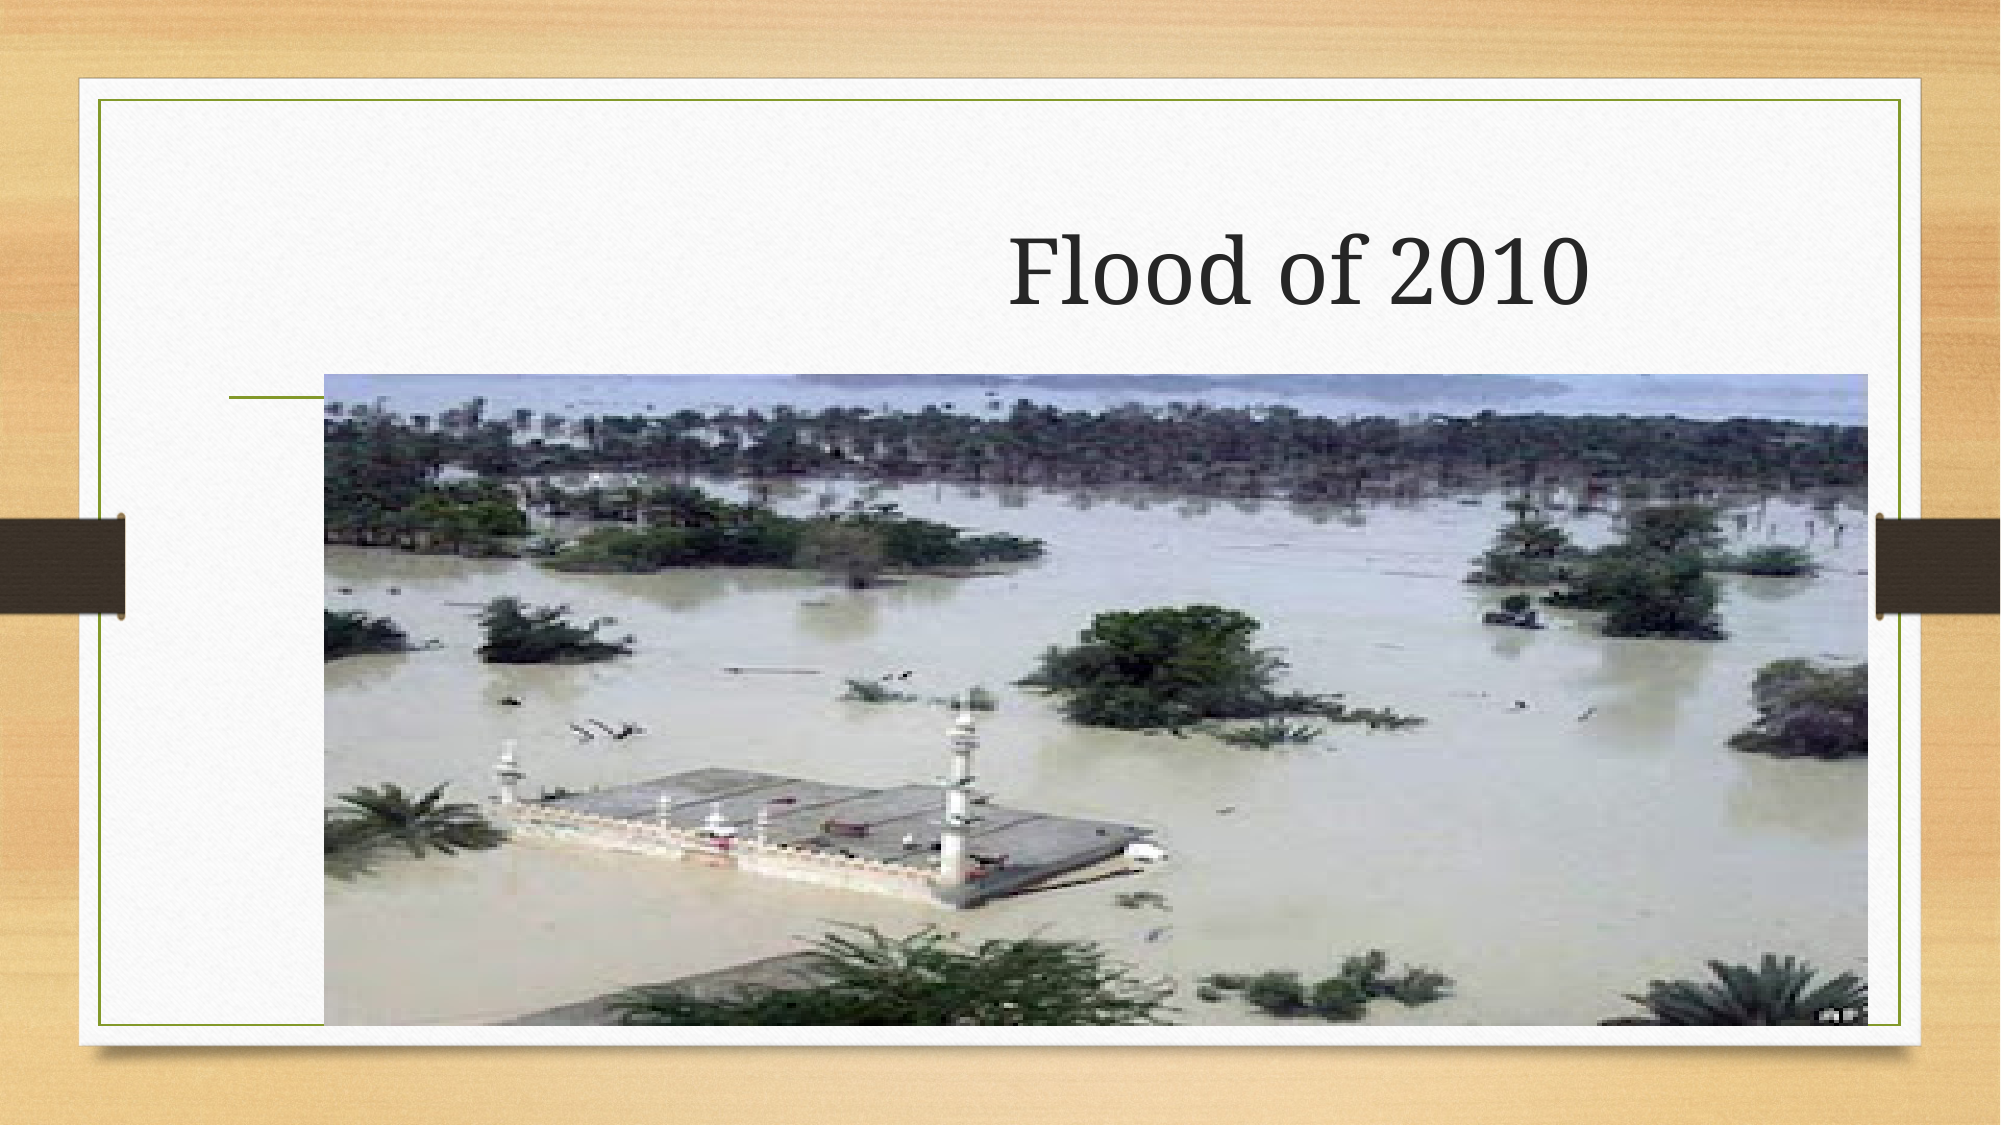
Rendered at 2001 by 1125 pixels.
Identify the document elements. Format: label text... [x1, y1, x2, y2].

title Flood of 2010 [212, 161, 1788, 375]
picture [0, 0, 2001, 1125]
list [324, 374, 1869, 1026]
